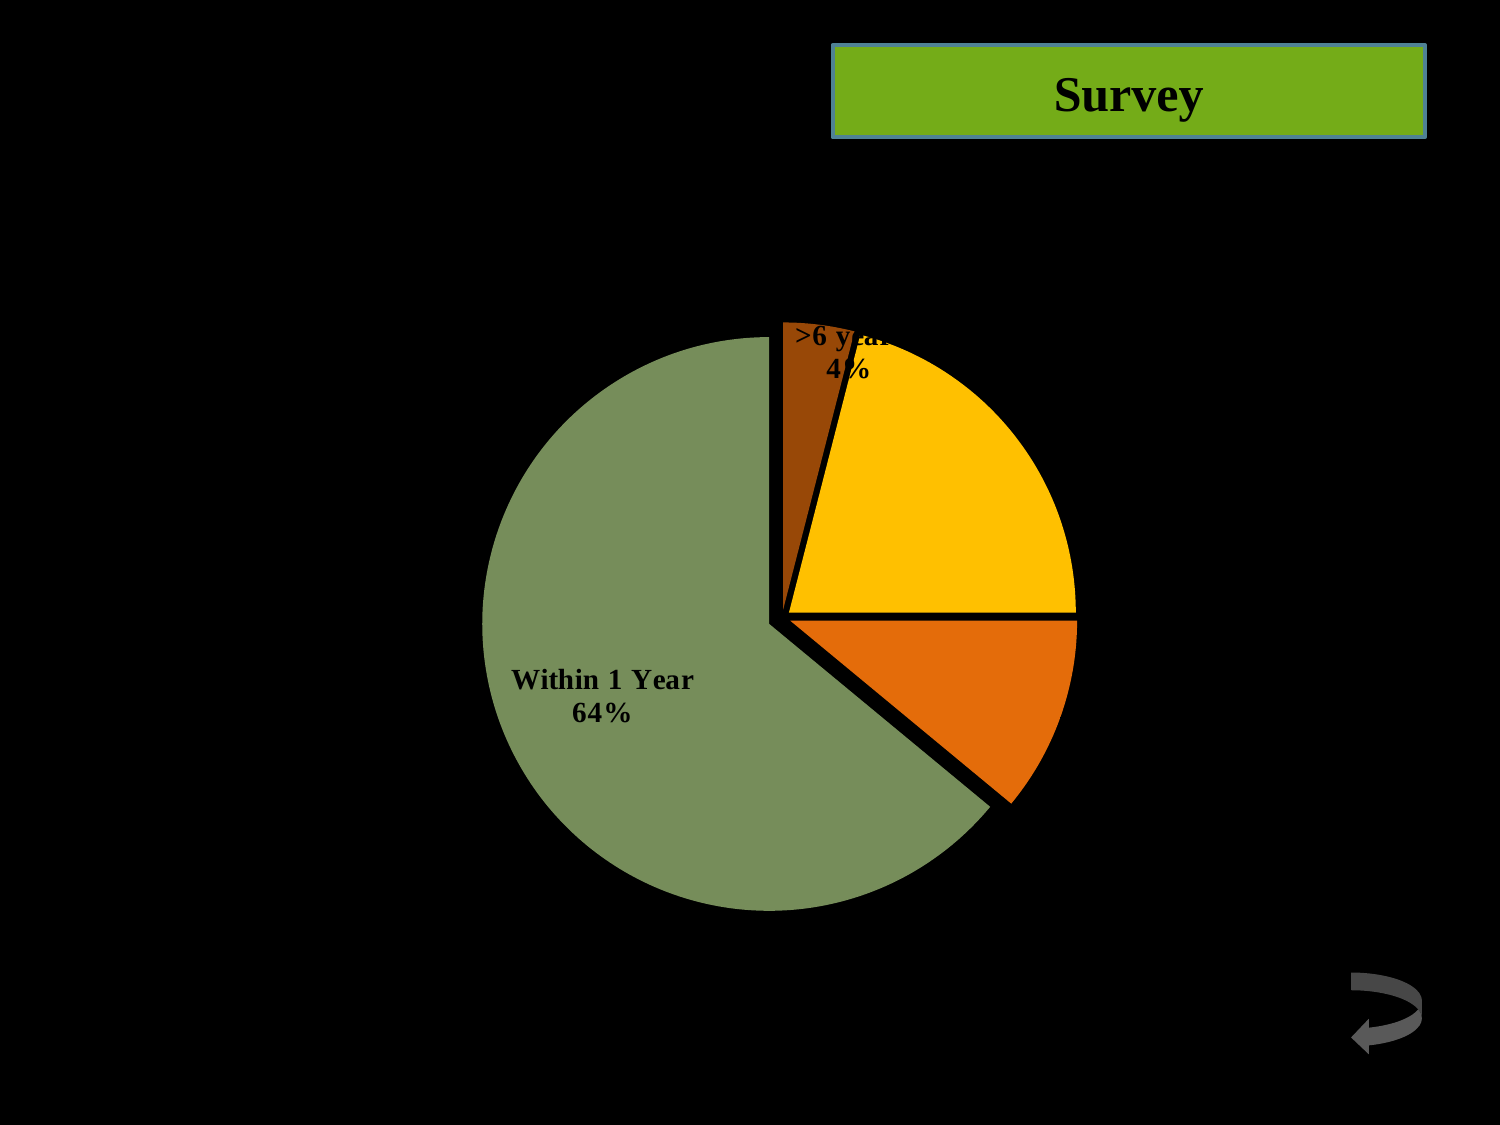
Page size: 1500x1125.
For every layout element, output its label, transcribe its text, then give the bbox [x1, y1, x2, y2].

chart [170, 219, 1426, 953]
text_box [1348, 970, 1425, 1057]
text_box Survey [831, 43, 1427, 139]
